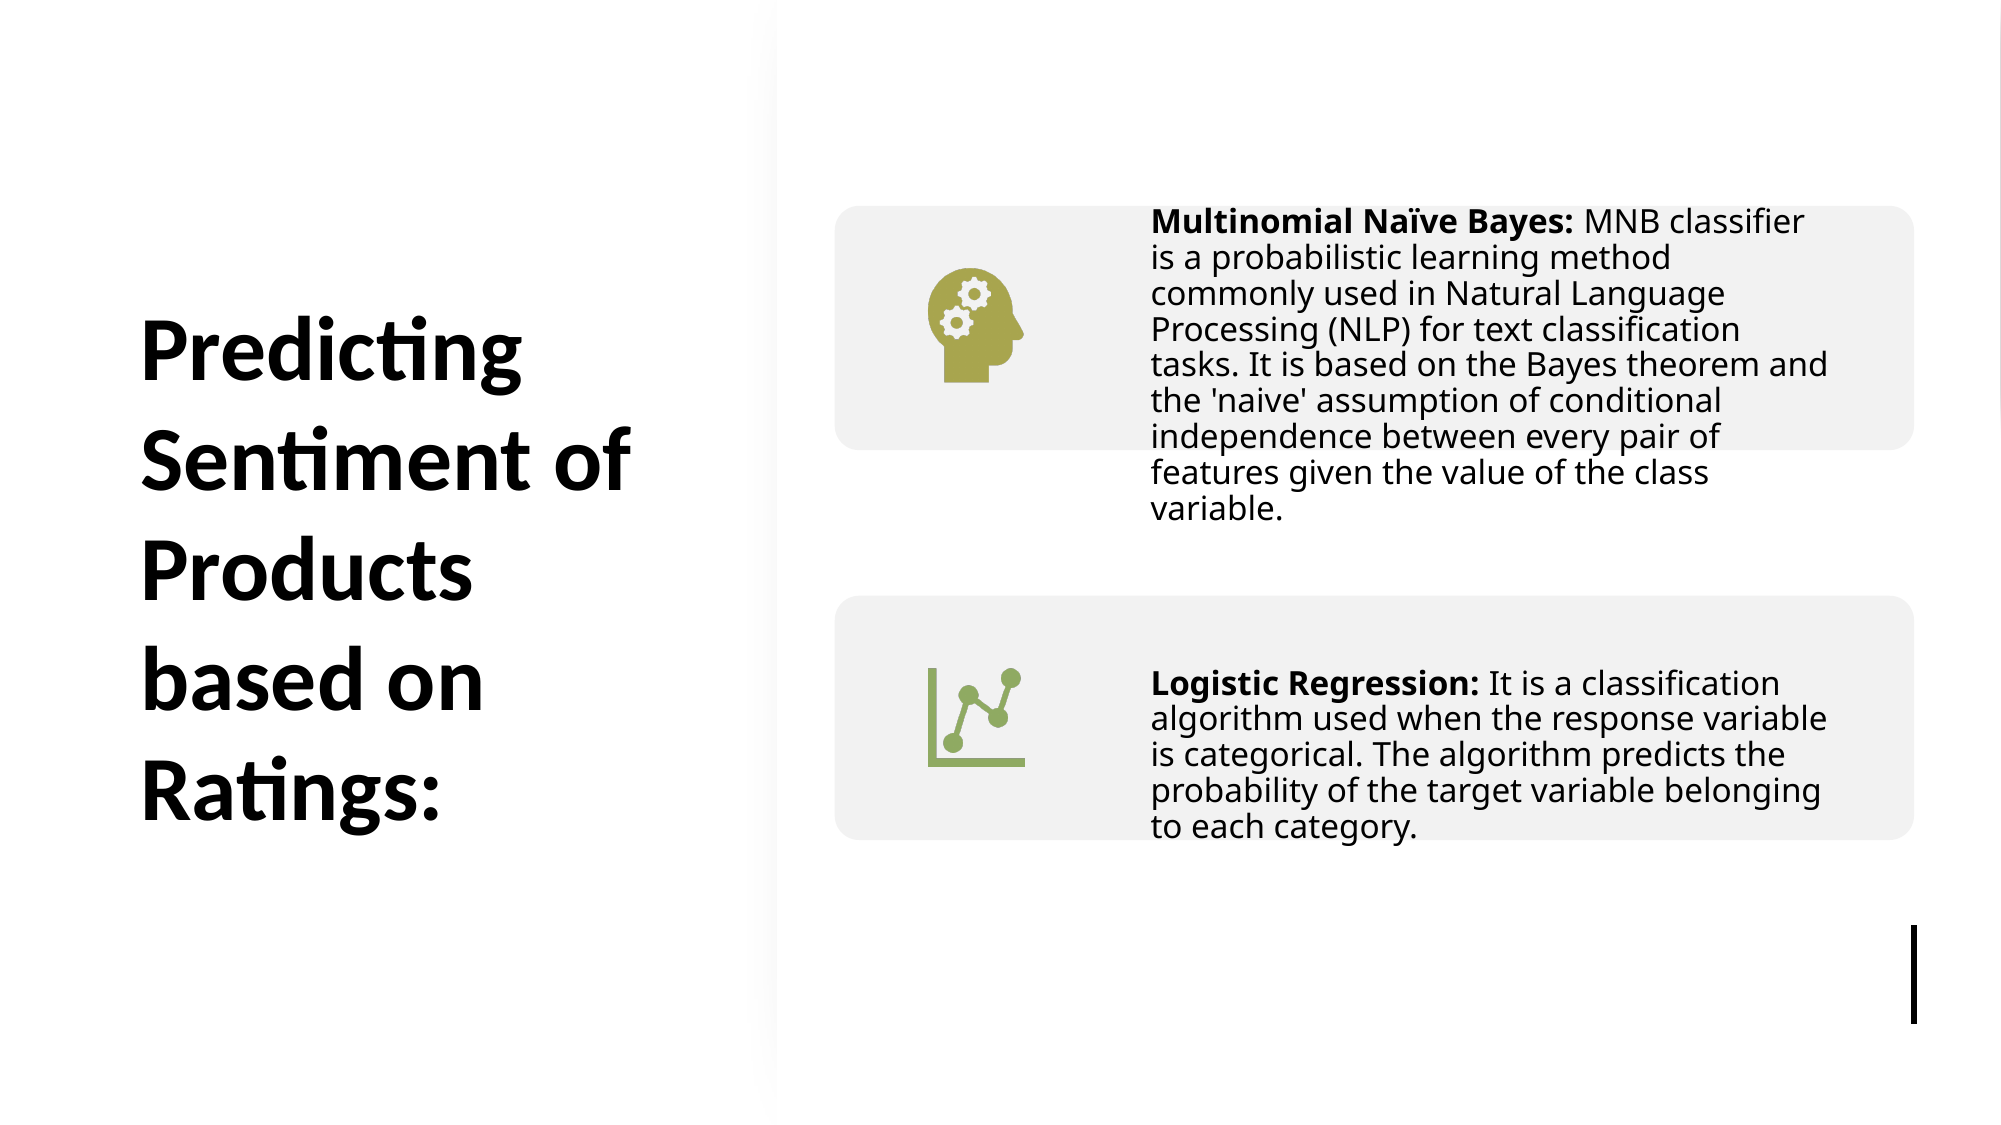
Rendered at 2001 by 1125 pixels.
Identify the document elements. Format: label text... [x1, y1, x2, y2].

text_box [0, 0, 776, 1125]
text_box [776, 0, 2000, 1125]
title Predicting Sentiment of Products based on Ratings: [124, 140, 692, 987]
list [834, 98, 1915, 1024]
